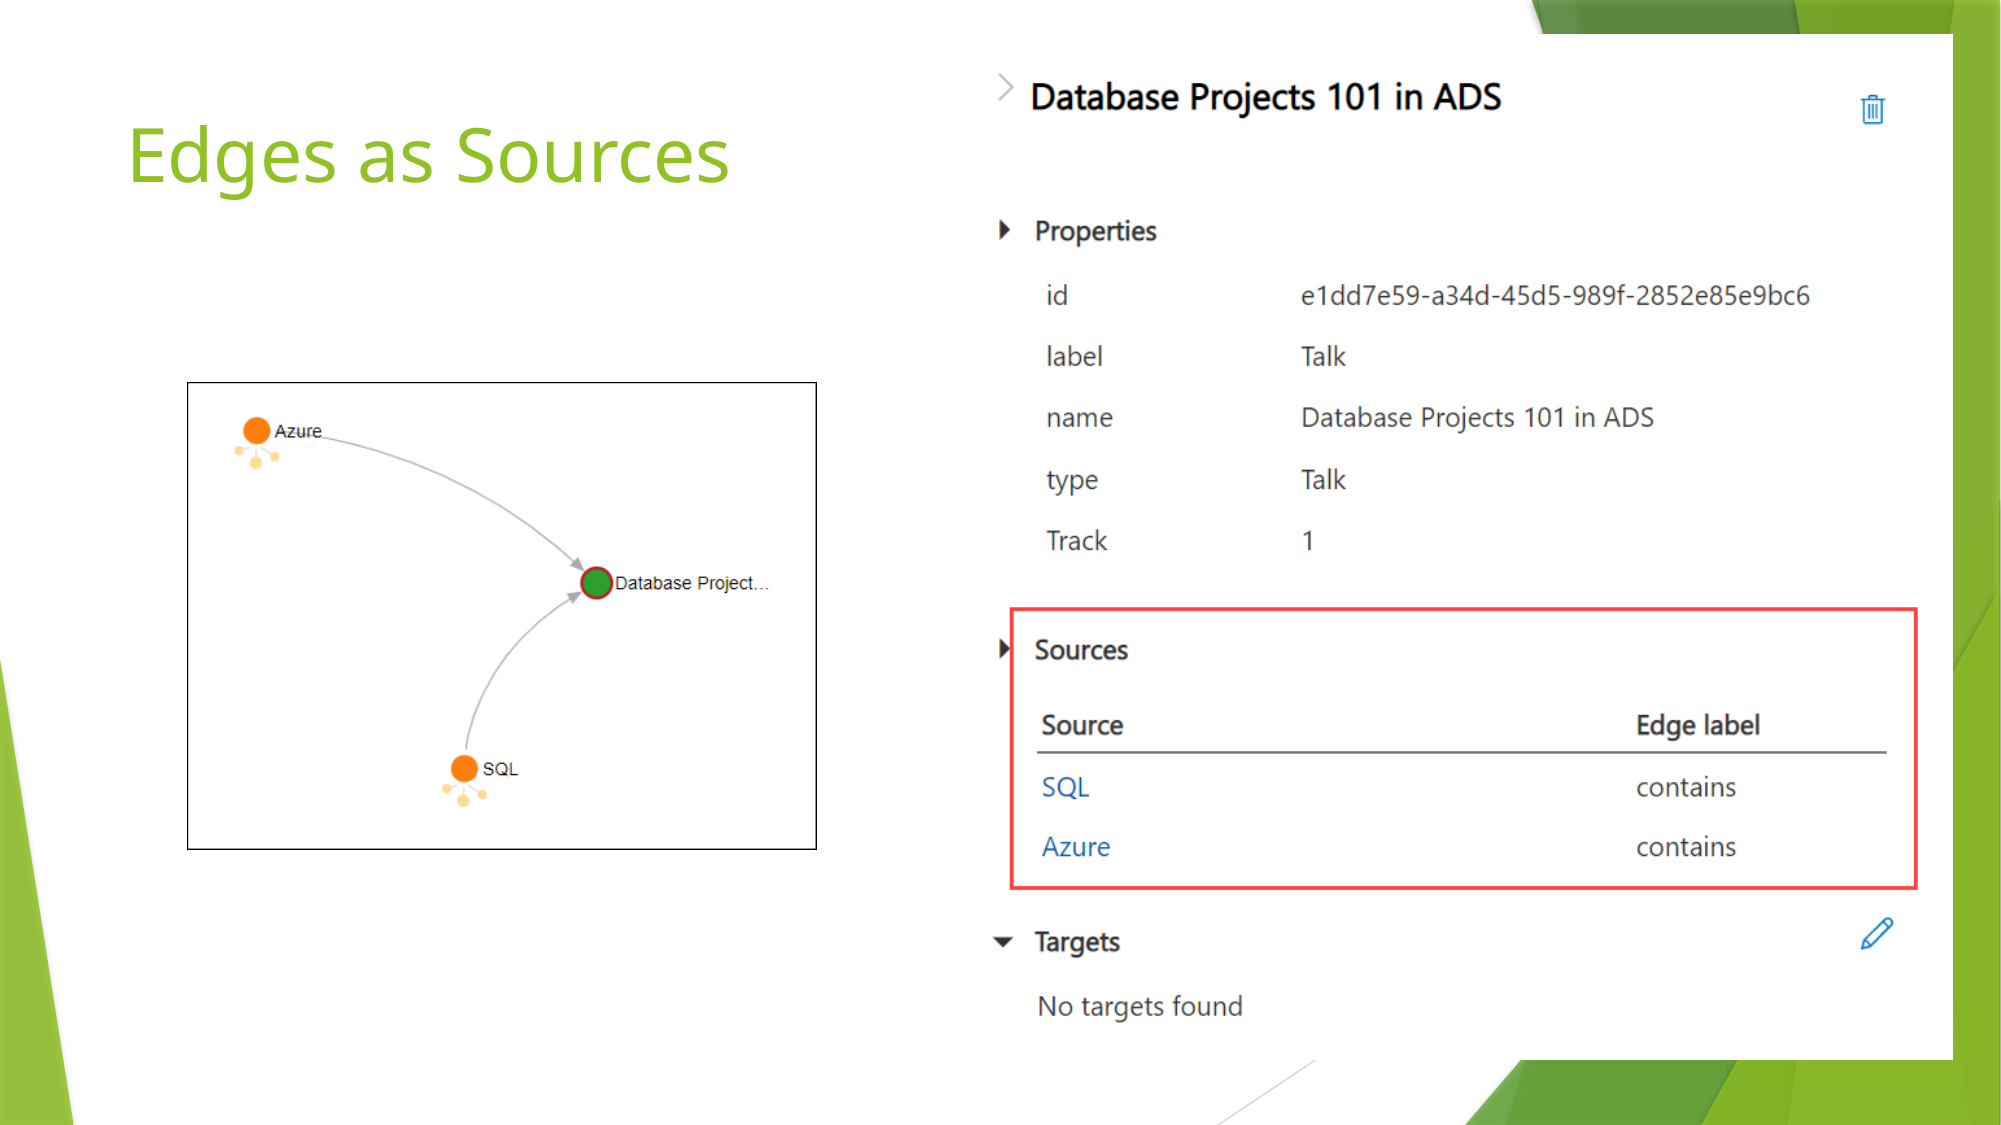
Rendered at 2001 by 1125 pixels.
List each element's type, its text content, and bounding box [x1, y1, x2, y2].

picture [187, 381, 817, 850]
picture [983, 33, 1953, 1060]
title Edges as Sources [111, 99, 979, 317]
